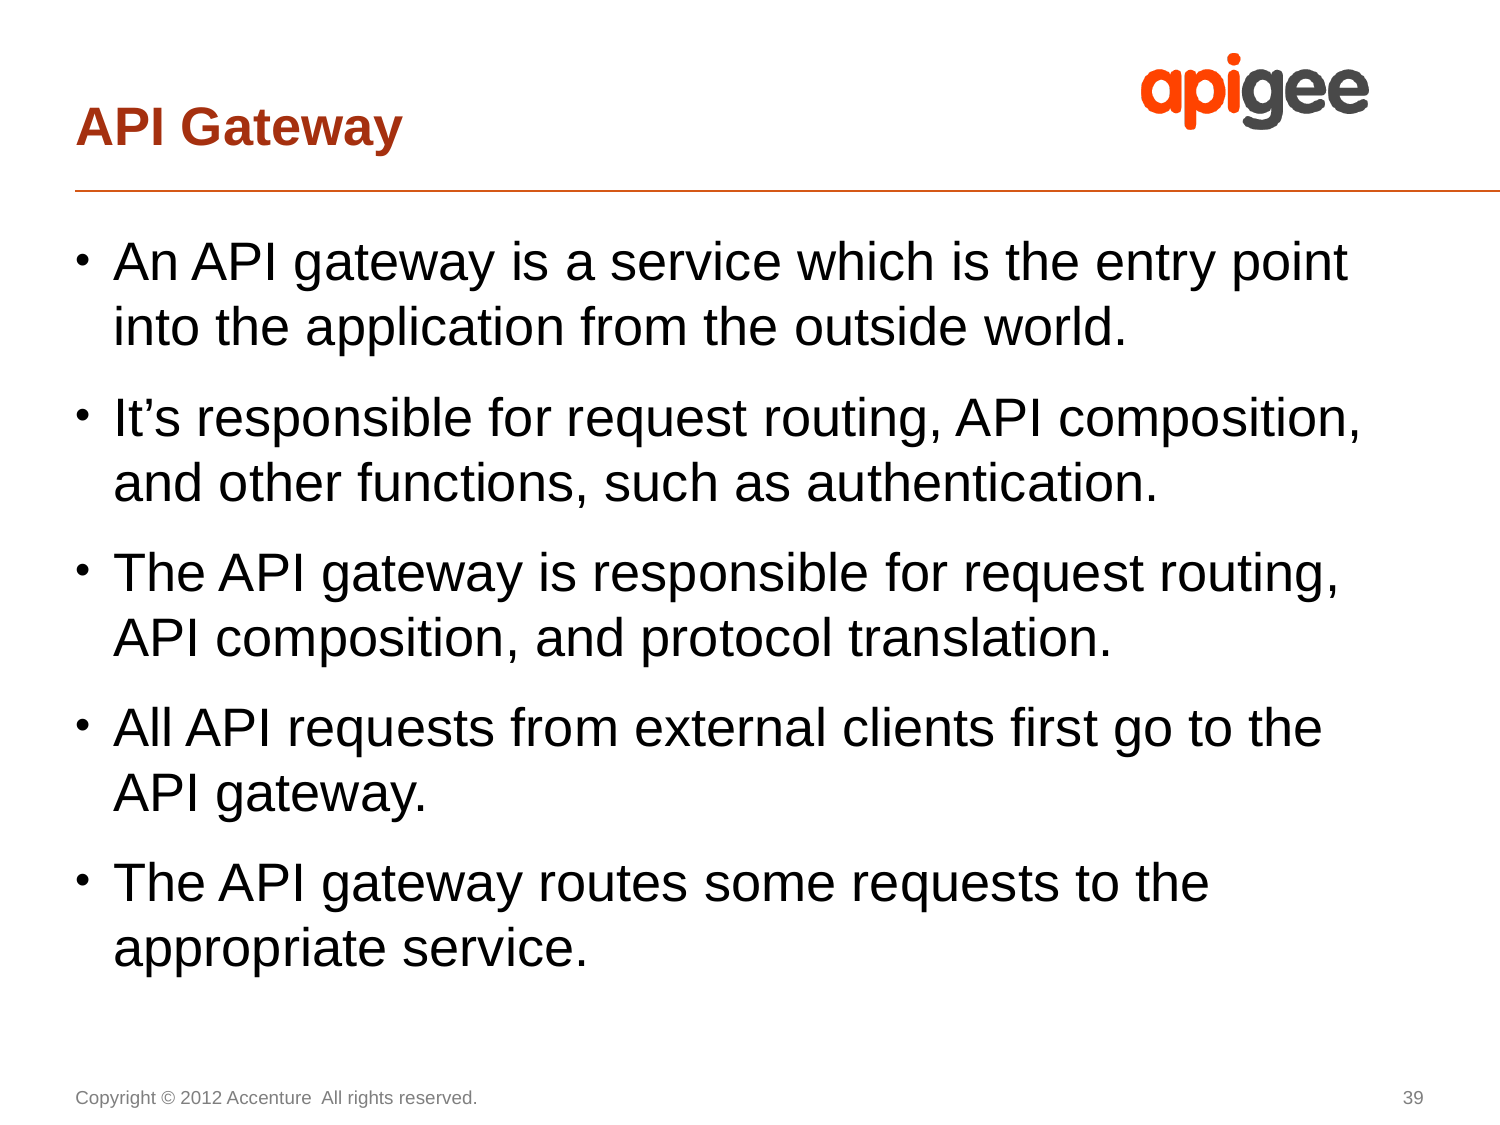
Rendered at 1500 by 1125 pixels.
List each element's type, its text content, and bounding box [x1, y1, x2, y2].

title API Gateway [75, 27, 1422, 157]
list An API gateway is a service which is the entry point into the application from the outside world. It’s responsible for request routing, API composition, and other functions, such as authentication. The API gateway is responsible for request routing, API composition, and protocol translation. All API requests from external clients first go to the API gateway. The API gateway routes some requests to the appropriate service. [75, 226, 1425, 1018]
